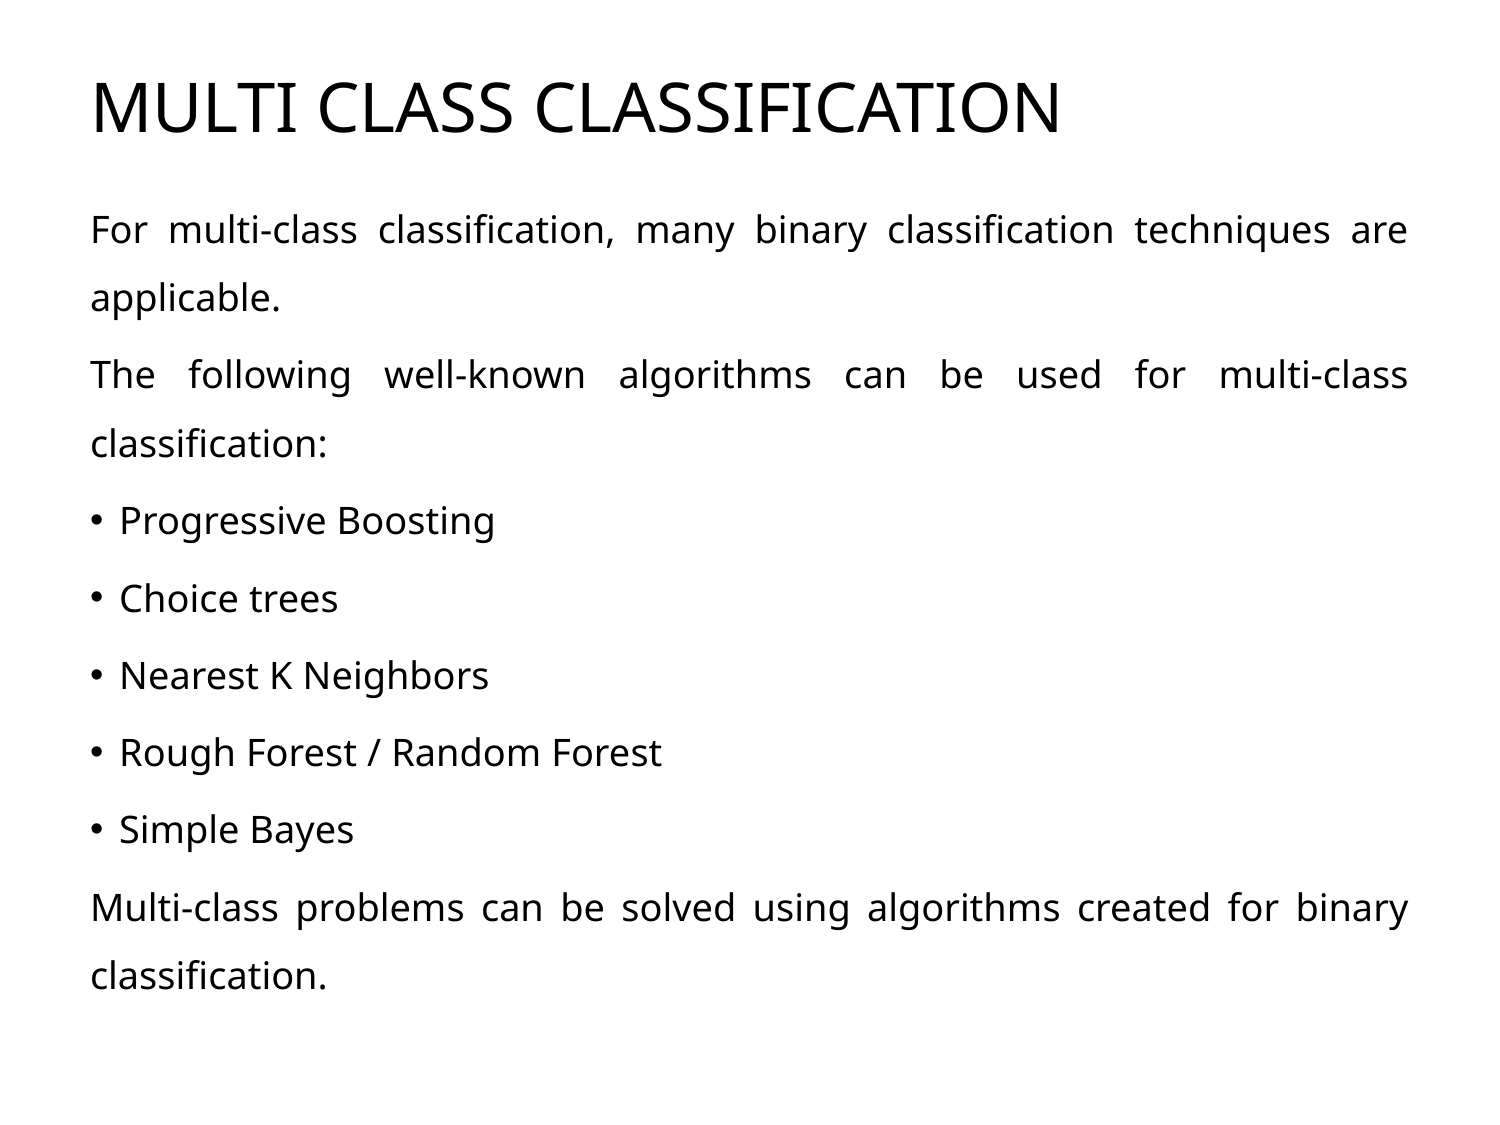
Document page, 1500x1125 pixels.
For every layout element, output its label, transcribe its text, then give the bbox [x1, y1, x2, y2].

title MULTI CLASS CLASSIFICATION [75, 45, 1425, 174]
list For multi-class classification, many binary classification techniques are applicable. The following well-known algorithms can be used for multi-class classification: Progressive Boosting Choice trees Nearest K Neighbors Rough Forest / Random Forest Simple Bayes Multi-class problems can be solved using algorithms created for binary classification. [75, 174, 1425, 1005]
